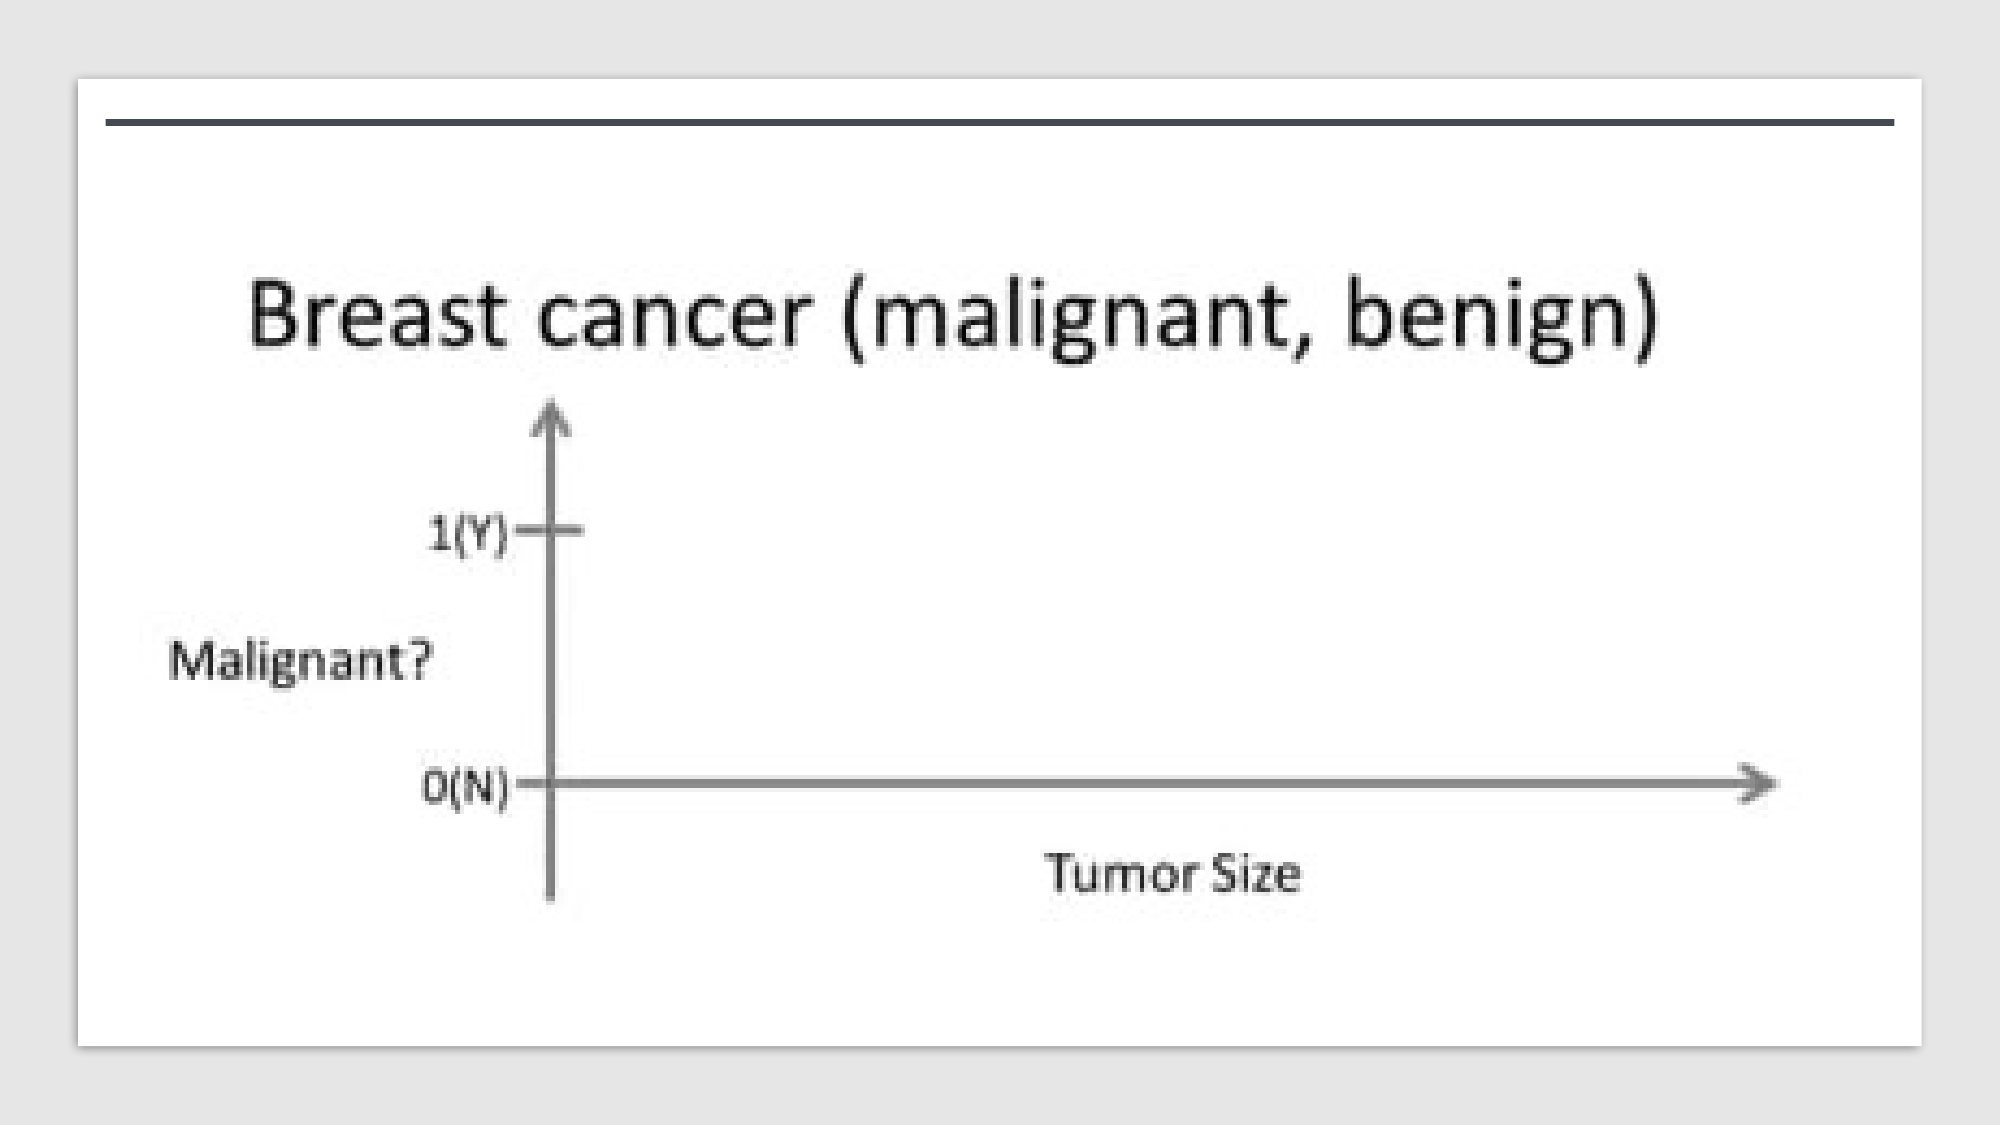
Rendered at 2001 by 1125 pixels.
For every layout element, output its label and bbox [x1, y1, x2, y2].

text_box [0, 0, 2000, 1125]
text_box [77, 78, 1923, 1047]
picture [105, 119, 1895, 1006]
